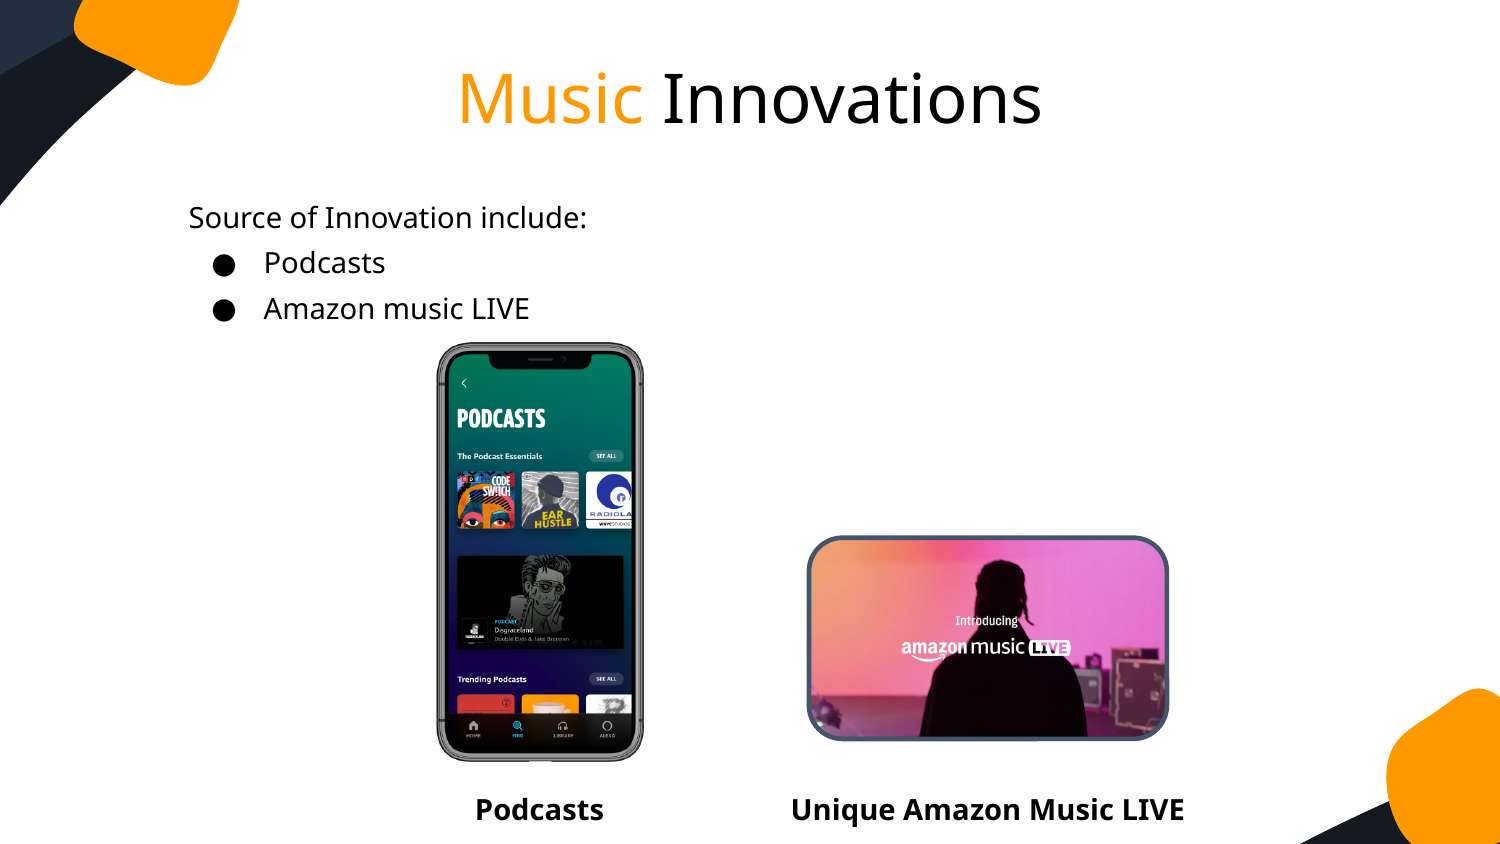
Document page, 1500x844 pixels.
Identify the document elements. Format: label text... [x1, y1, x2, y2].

text_box Music Innovations [340, 49, 1323, 143]
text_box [0, 0, 336, 519]
text_box Unique Amazon Music LIVE [736, 775, 1240, 832]
text_box [1386, 688, 1500, 844]
text_box [1300, 801, 1410, 844]
picture [808, 537, 1168, 740]
text_box Podcasts [288, 775, 736, 832]
text_box Source of Innovation include: Podcasts Amazon music LIVE [340, 183, 1323, 331]
picture [434, 341, 645, 762]
